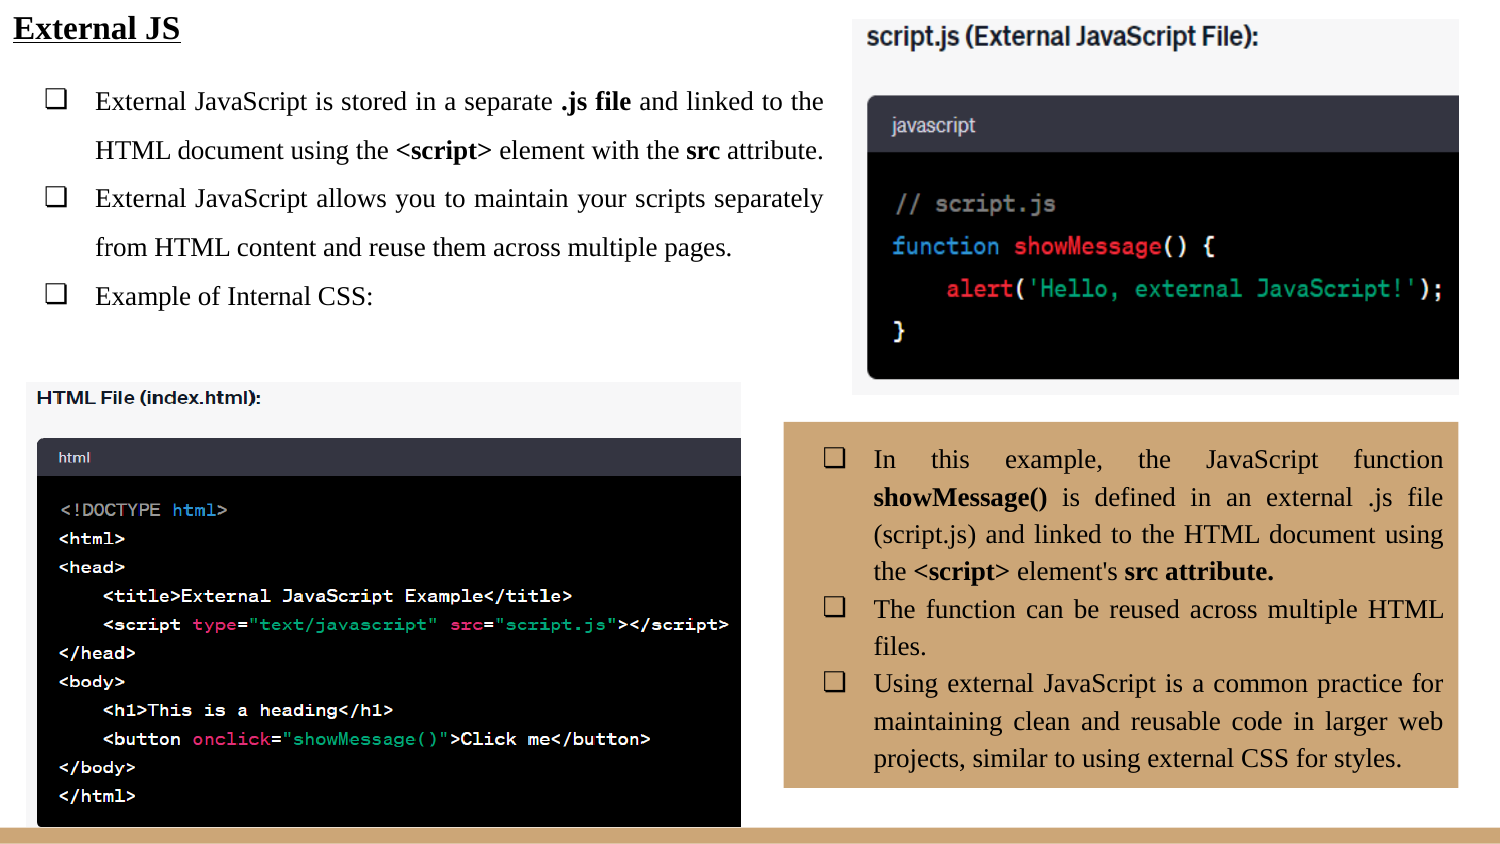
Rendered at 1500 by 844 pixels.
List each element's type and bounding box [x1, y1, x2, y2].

picture [26, 381, 741, 828]
picture [852, 19, 1459, 395]
text_box [0, 0, 1459, 788]
